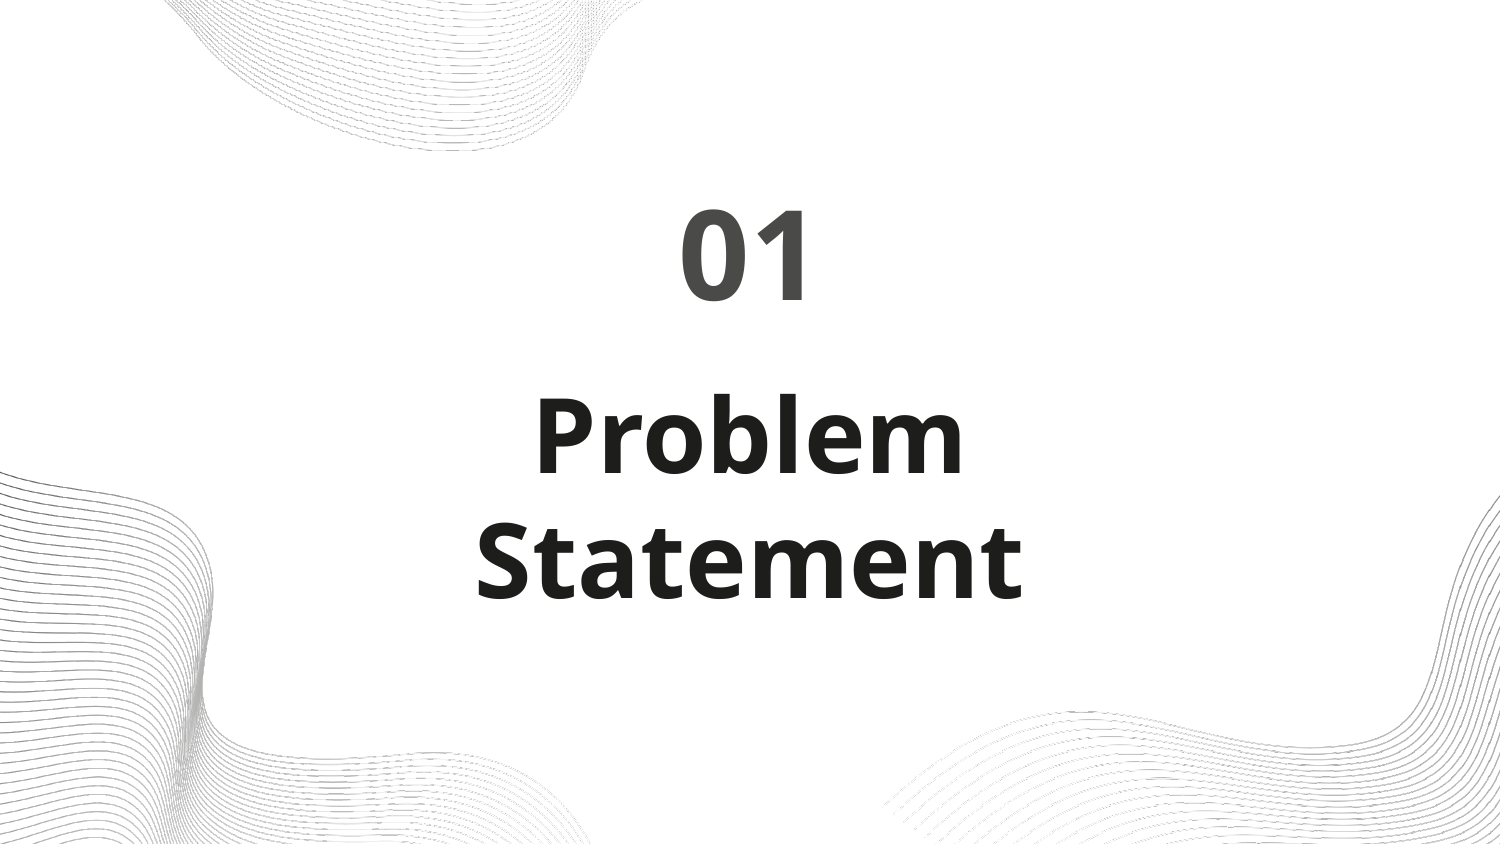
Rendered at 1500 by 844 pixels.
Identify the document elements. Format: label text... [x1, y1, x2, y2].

title 01 [646, 160, 854, 341]
title Problem Statement [334, 354, 1166, 566]
picture [0, 0, 1259, 151]
picture [882, 424, 1500, 844]
picture [0, 365, 604, 844]
